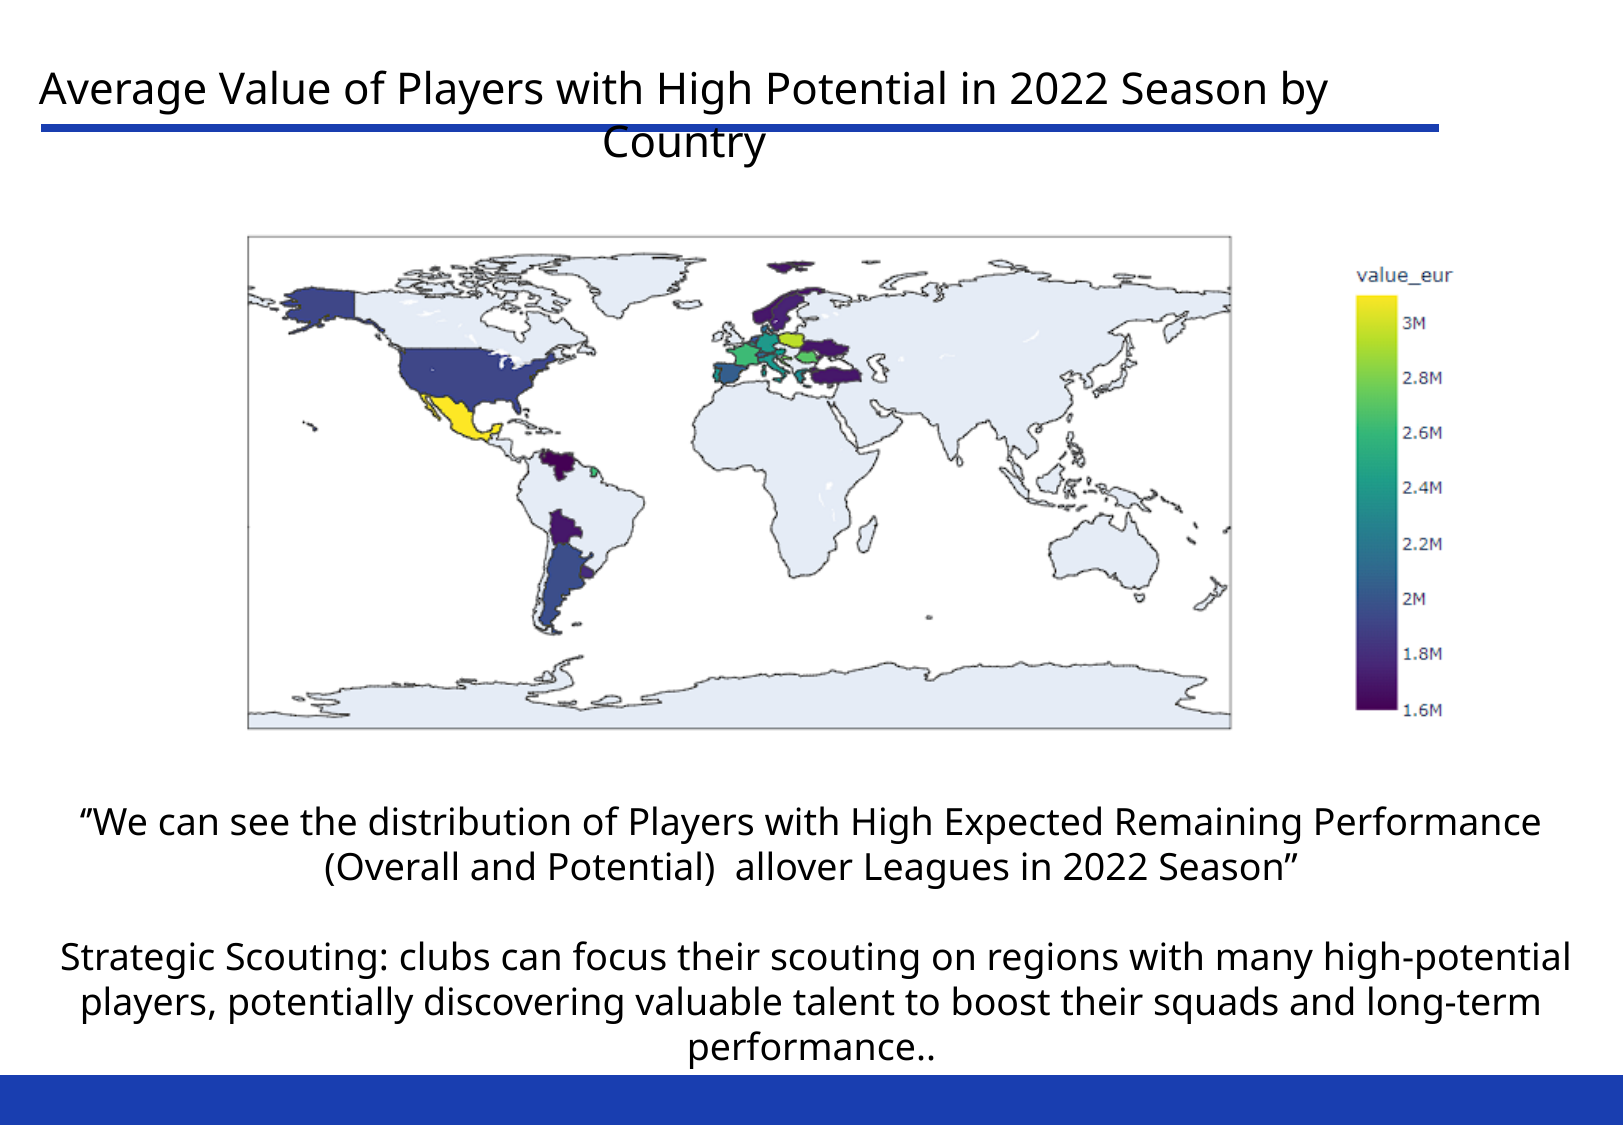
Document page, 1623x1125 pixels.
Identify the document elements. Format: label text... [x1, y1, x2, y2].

text_box [216, 227, 730, 750]
text_box [748, 227, 1264, 750]
text_box [1302, 241, 1469, 750]
text_box ‘’We can see the distribution of Players with High Expected Remaining Performance (Overall and Potential) allover Leagues in 2022 Season” Strategic Scouting: clubs can focus their scouting on regions with many high-potential players, potentially discovering valuable talent to boost their squads and long-term performance.. [16, 797, 1607, 1073]
text_box Average Value of Players with High Potential in 2022 Season by Country [748, 60, 1415, 219]
text_box Average Value of Players with High Potential in 2022 Season by Country [0, 60, 730, 219]
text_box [735, 0, 745, 827]
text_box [0, 1074, 1623, 1125]
